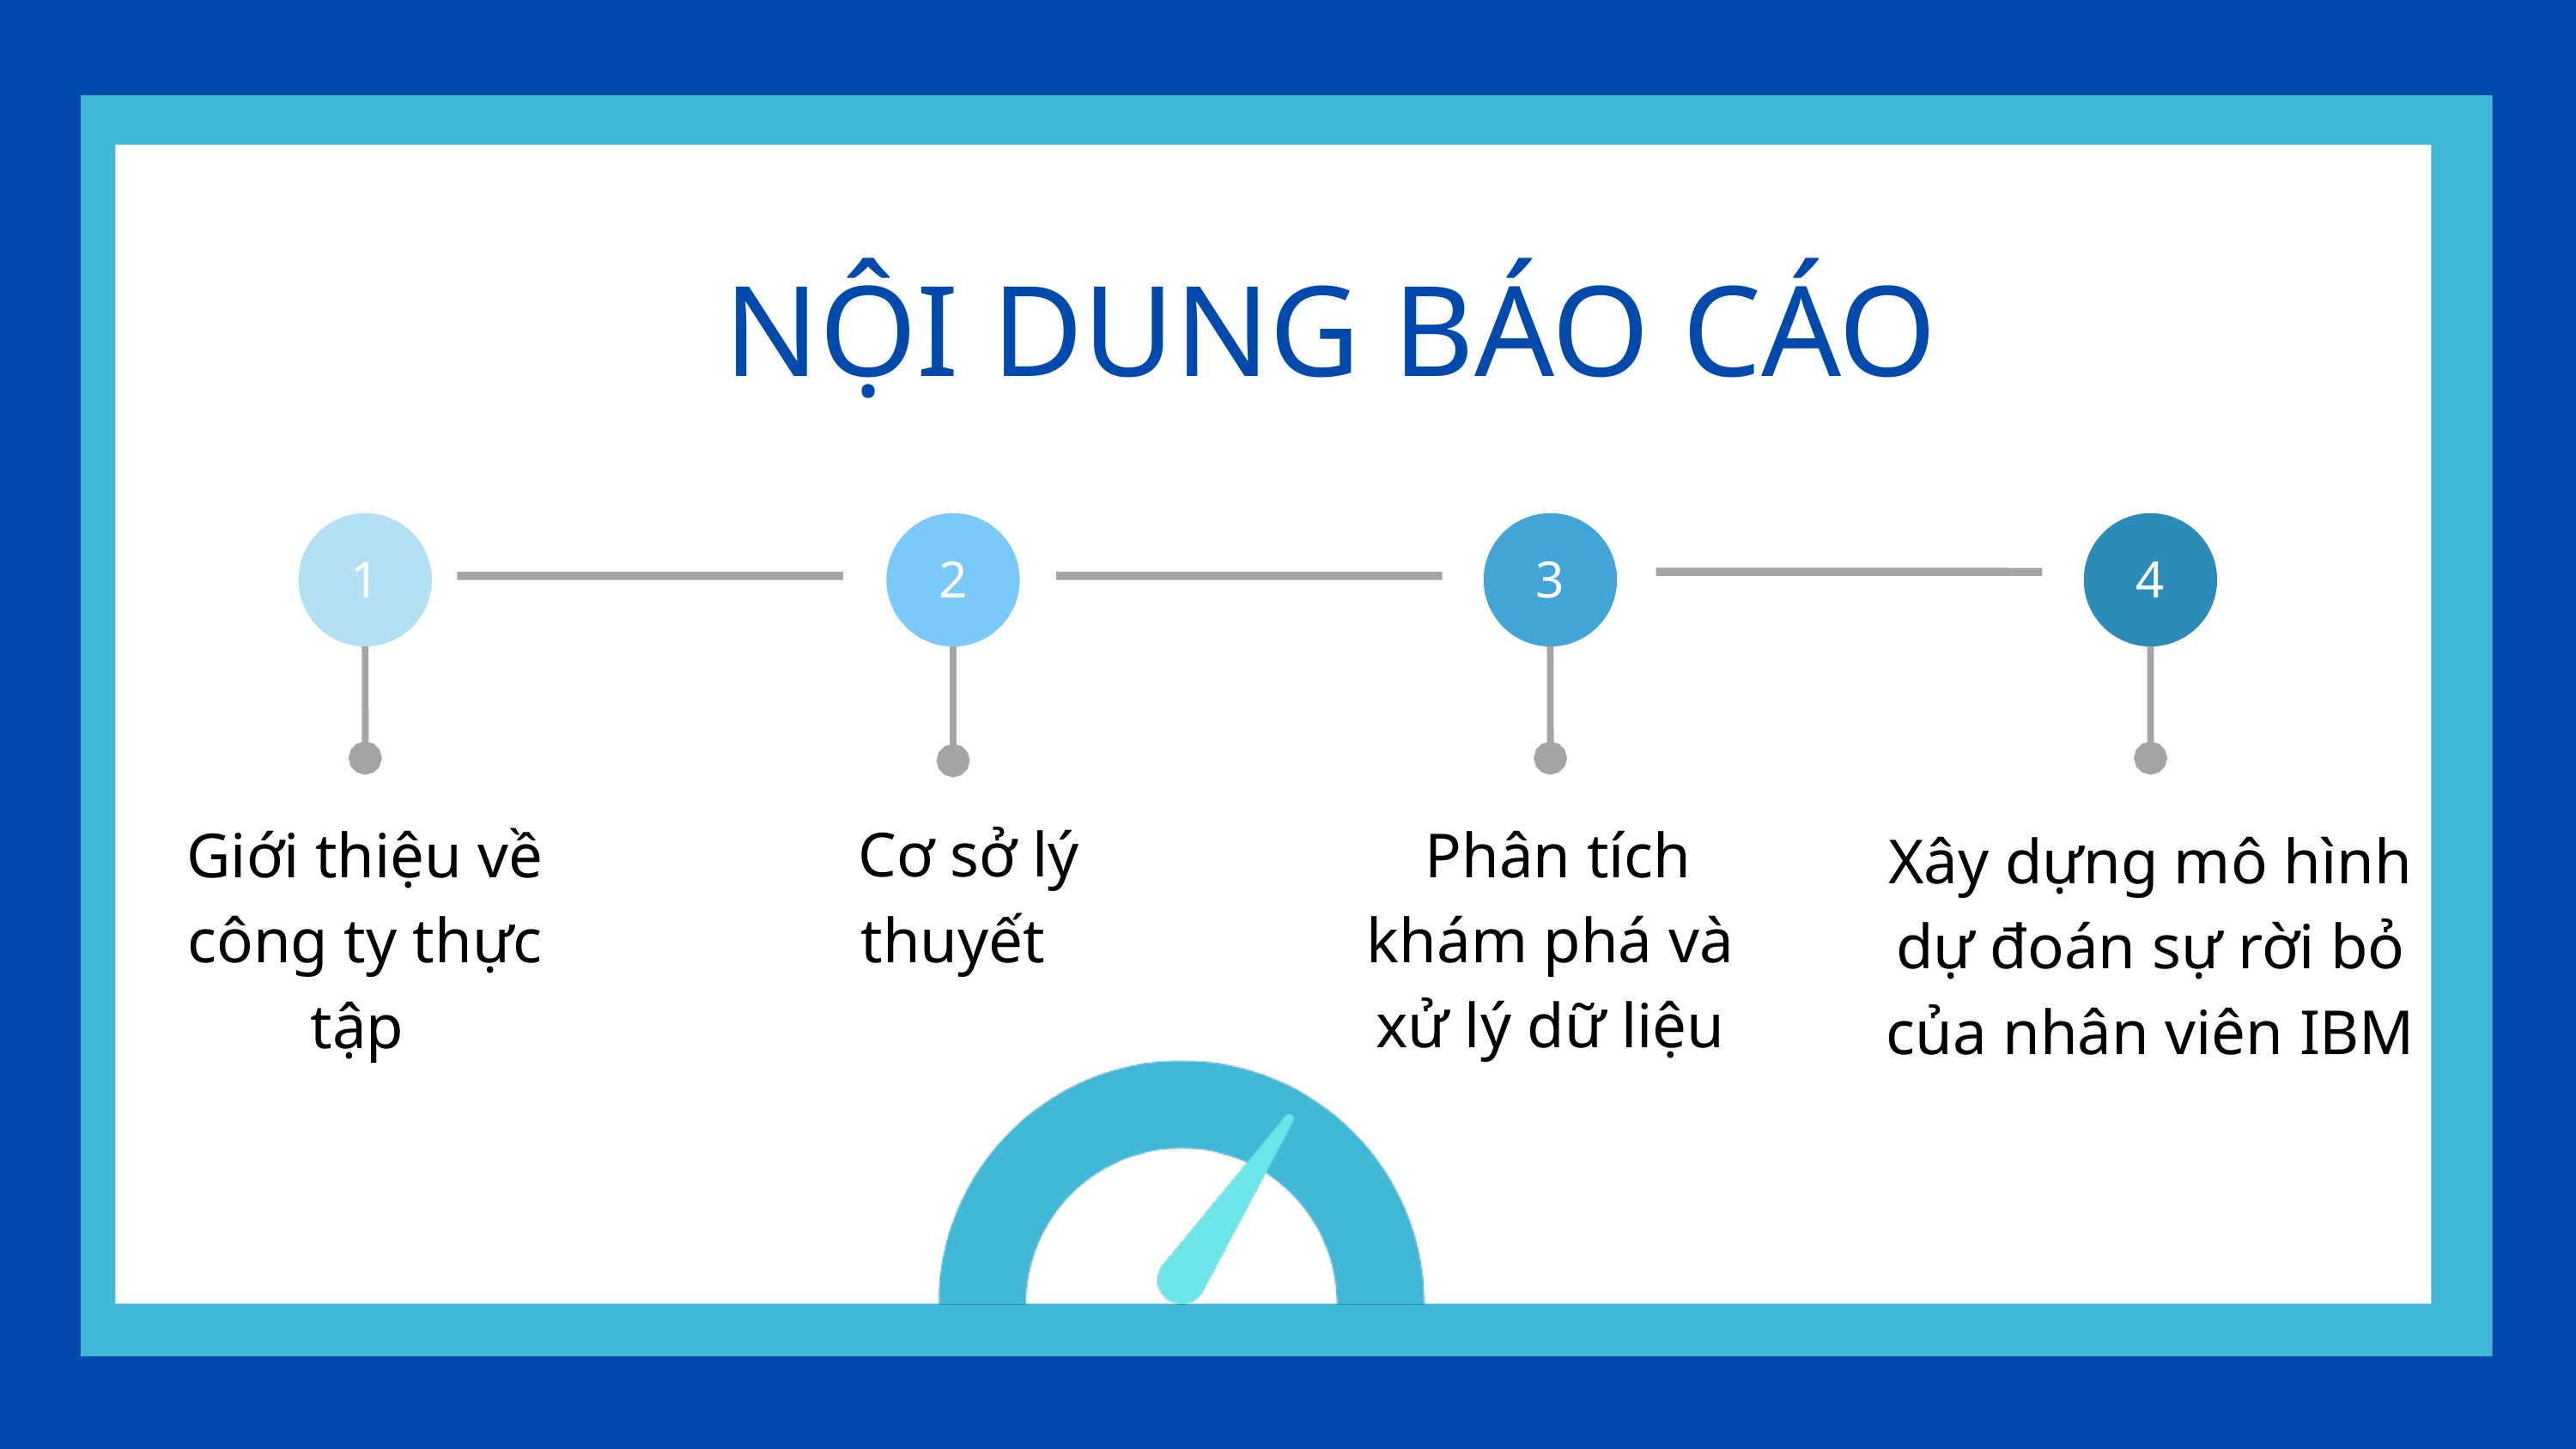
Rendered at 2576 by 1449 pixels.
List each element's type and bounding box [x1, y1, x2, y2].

text_box [298, 512, 433, 647]
text_box [115, 144, 2432, 1304]
picture [890, 1012, 1474, 1353]
text_box [2083, 512, 2218, 647]
text_box [886, 512, 1020, 647]
text_box [80, 94, 2493, 1357]
text_box [1483, 512, 1618, 647]
